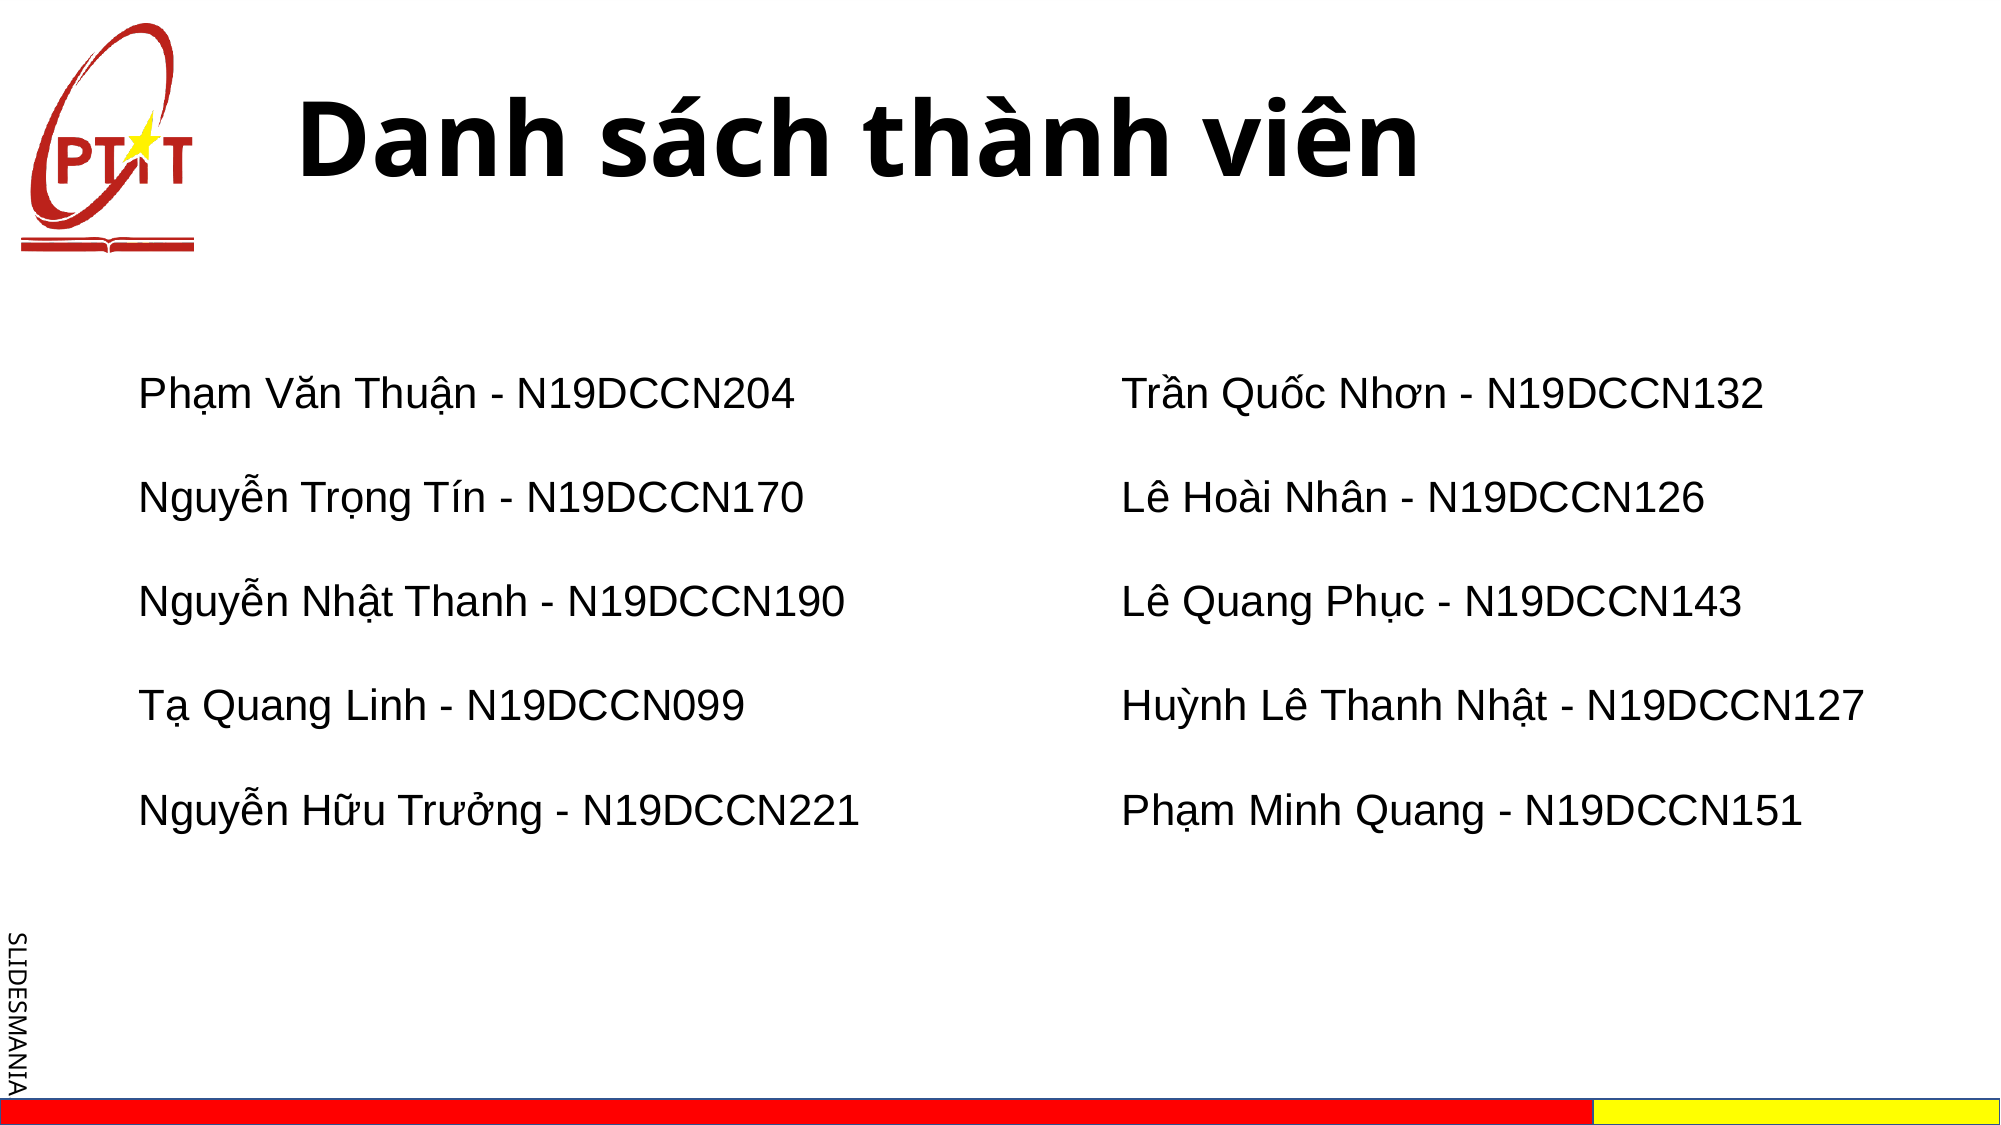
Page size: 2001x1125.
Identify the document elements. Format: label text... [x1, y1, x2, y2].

text_box Trần Quốc Nhơn - N19DCCN132 Lê Hoài Nhân - N19DCCN126 Lê Quang Phục - N19DCCN143 Huỳnh Lê Thanh Nhật - N19DCCN127 Phạm Minh Quang - N19DCCN151 [1101, 336, 2000, 838]
text_box [1592, 1098, 2000, 1125]
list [21, 23, 194, 253]
text_box Phạm Văn Thuận - N19DCCN204 Nguyễn Trọng Tín - N19DCCN170 Nguyễn Nhật Thanh - N19DCCN190 Tạ Quang Linh - N19DCCN099 Nguyễn Hữu Trưởng - N19DCCN221 [118, 336, 1039, 838]
title Danh sách thành viên [279, 33, 1918, 252]
text_box [0, 1098, 1592, 1125]
